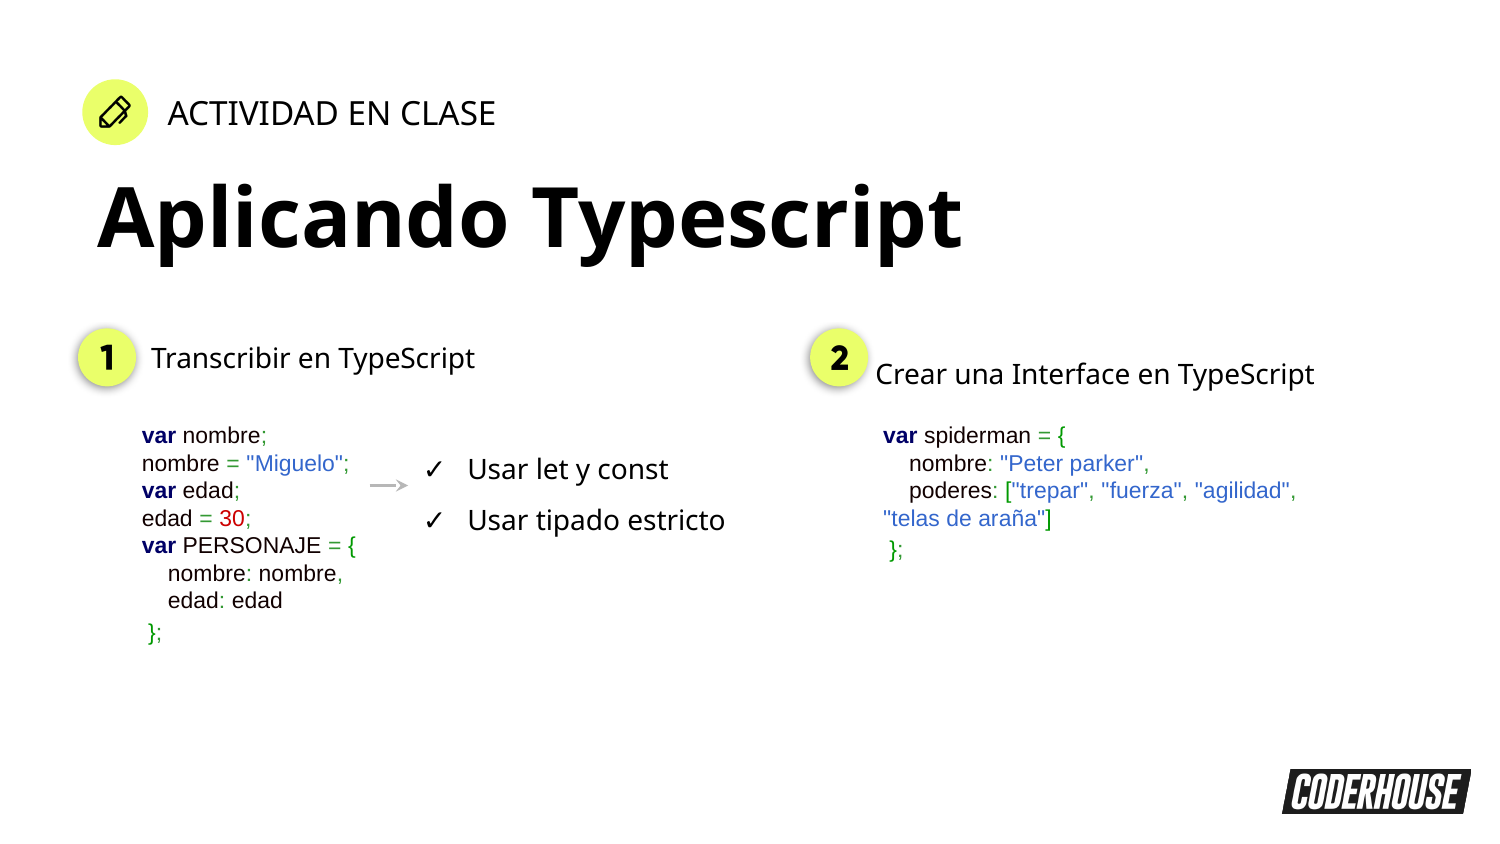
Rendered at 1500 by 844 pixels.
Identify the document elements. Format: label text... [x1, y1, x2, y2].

text_box var spiderman = { nombre: "Peter parker", poderes: ["trepar", "fuerza", "agilidad", "telas de araña"] }; [868, 405, 1361, 578]
picture [1281, 769, 1471, 814]
text_box Crear una Interface en TypeScript [860, 325, 1368, 406]
text_box Transcribir en TypeScript [139, 330, 696, 384]
text_box ACTIVIDAD EN CLASE [152, 76, 557, 147]
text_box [809, 328, 869, 387]
text_box var nombre; nombre = "Miguelo"; var edad; edad = 30; var PERSONAJE = { nombre: nombre, edad: edad }; [126, 406, 583, 660]
text_box Usar let y const Usar tipado estricto [408, 432, 792, 538]
text_box Aplicando Typescript [82, 160, 1033, 281]
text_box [81, 78, 149, 146]
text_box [77, 328, 137, 387]
